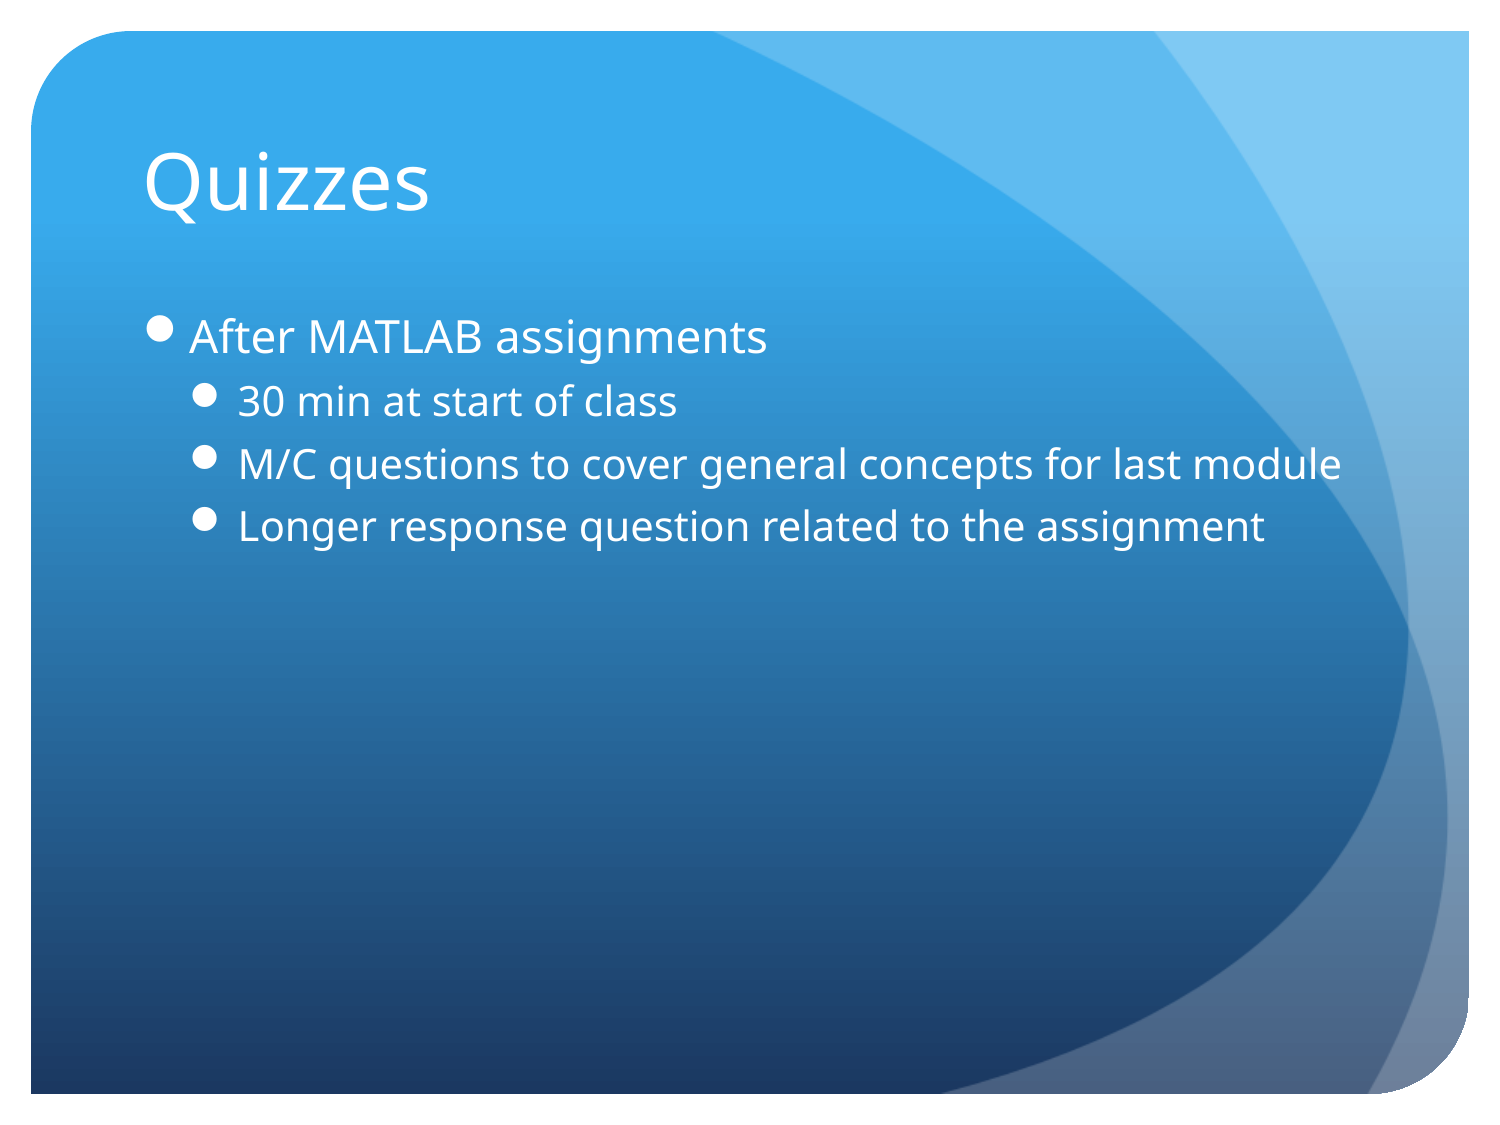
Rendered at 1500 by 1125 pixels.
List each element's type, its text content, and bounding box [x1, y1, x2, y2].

title Quizzes [127, 62, 1372, 234]
picture [24, 30, 1473, 1094]
list After MATLAB assignments 30 min at start of class M/C questions to cover general concepts for last module Longer response question related to the assignment [127, 299, 1372, 991]
